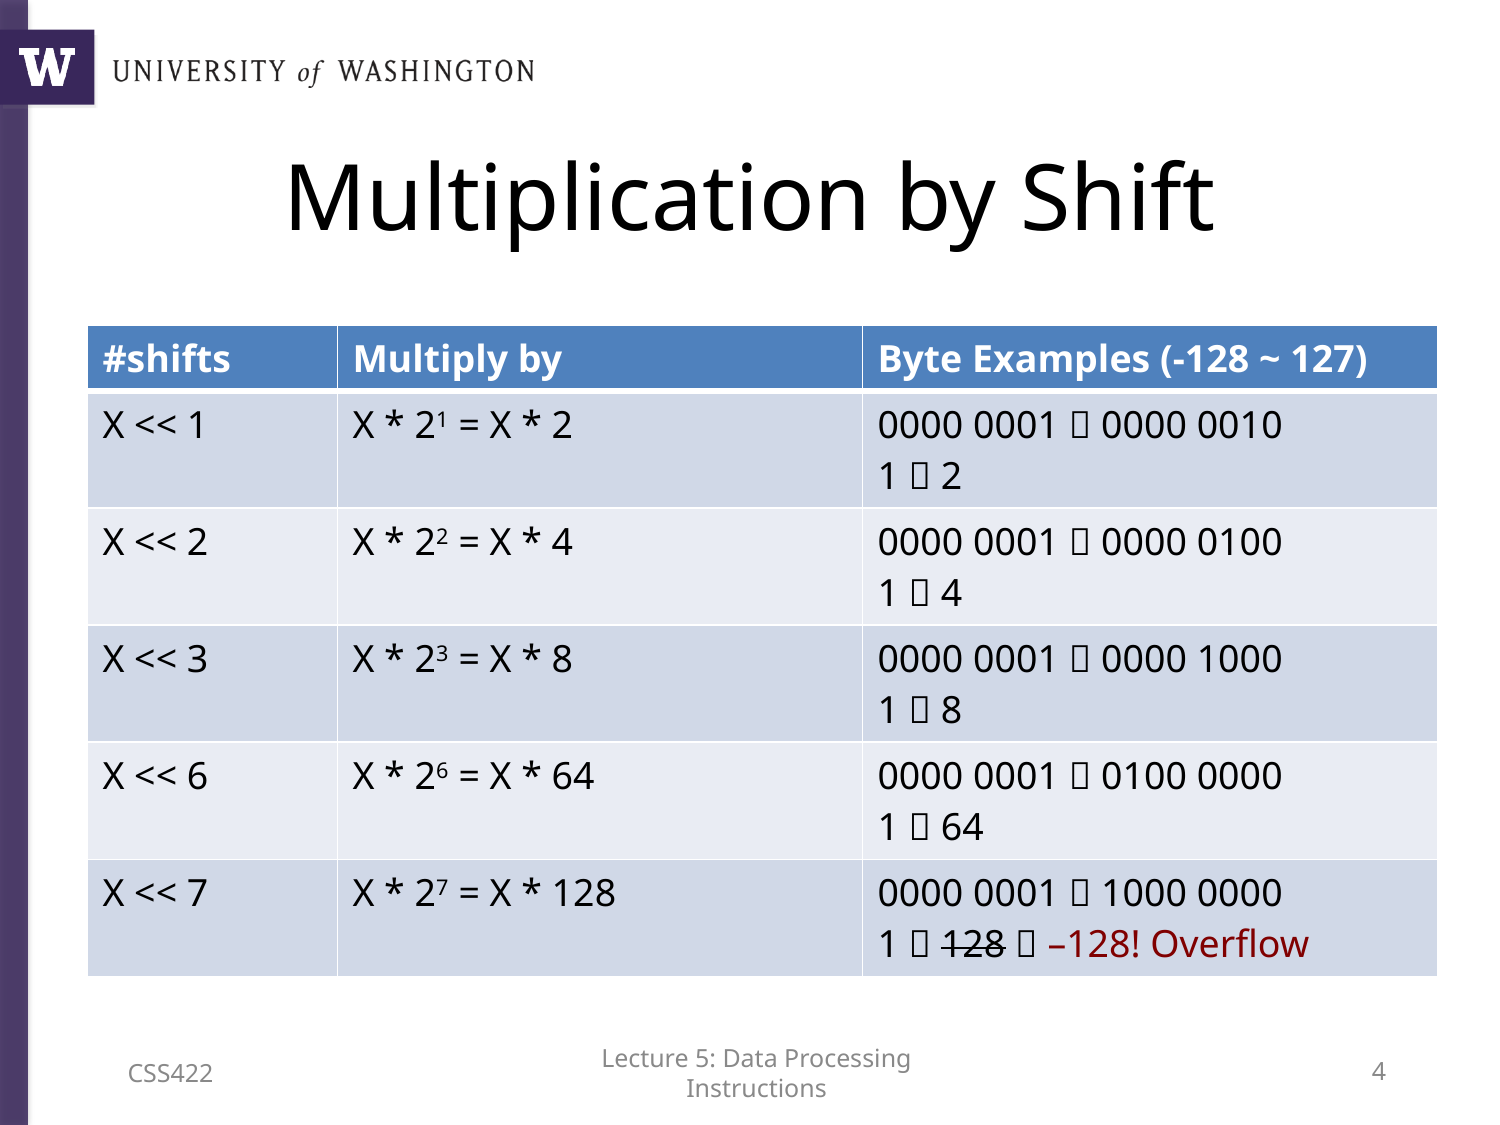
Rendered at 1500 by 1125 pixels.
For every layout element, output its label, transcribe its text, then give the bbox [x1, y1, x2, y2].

table_cell 0000 0001  0000 0010 1  2 [863, 394, 1437, 507]
picture [19, 48, 75, 86]
table_header Byte Examples (-128 ~ 127) [863, 326, 1437, 388]
table_cell X * 26 = X * 64 [338, 743, 862, 859]
footer Lecture 5: Data Processing Instructions [519, 1042, 995, 1103]
table_cell X << 2 [88, 509, 337, 624]
table_header #shifts [88, 326, 337, 388]
table_cell X << 7 [88, 860, 337, 976]
table_cell X * 23 = X * 8 [338, 626, 862, 741]
table_cell X << 6 [88, 743, 337, 859]
picture [112, 59, 534, 88]
table_cell X * 22 = X * 4 [338, 509, 862, 624]
table_cell 0000 0001  0000 0100 1  4 [863, 509, 1437, 624]
table_cell X * 27 = X * 128 [338, 860, 862, 976]
table_cell 0000 0001  1000 0000 1  128  –128! Overflow [863, 860, 1437, 976]
table_header Multiply by [338, 326, 862, 388]
table_cell 0000 0001  0100 0000 1  64 [863, 743, 1437, 859]
table_cell 0000 0001  0000 1000 1  8 [863, 626, 1437, 741]
title Multiplication by Shift [75, 125, 1425, 263]
table_cell X << 3 [88, 626, 337, 741]
slide_number 3 [1051, 1042, 1402, 1103]
table_cell X << 1 [88, 394, 337, 507]
slide_number CSS422 [112, 1042, 463, 1103]
table_cell X * 21 = X * 2 [338, 394, 862, 507]
